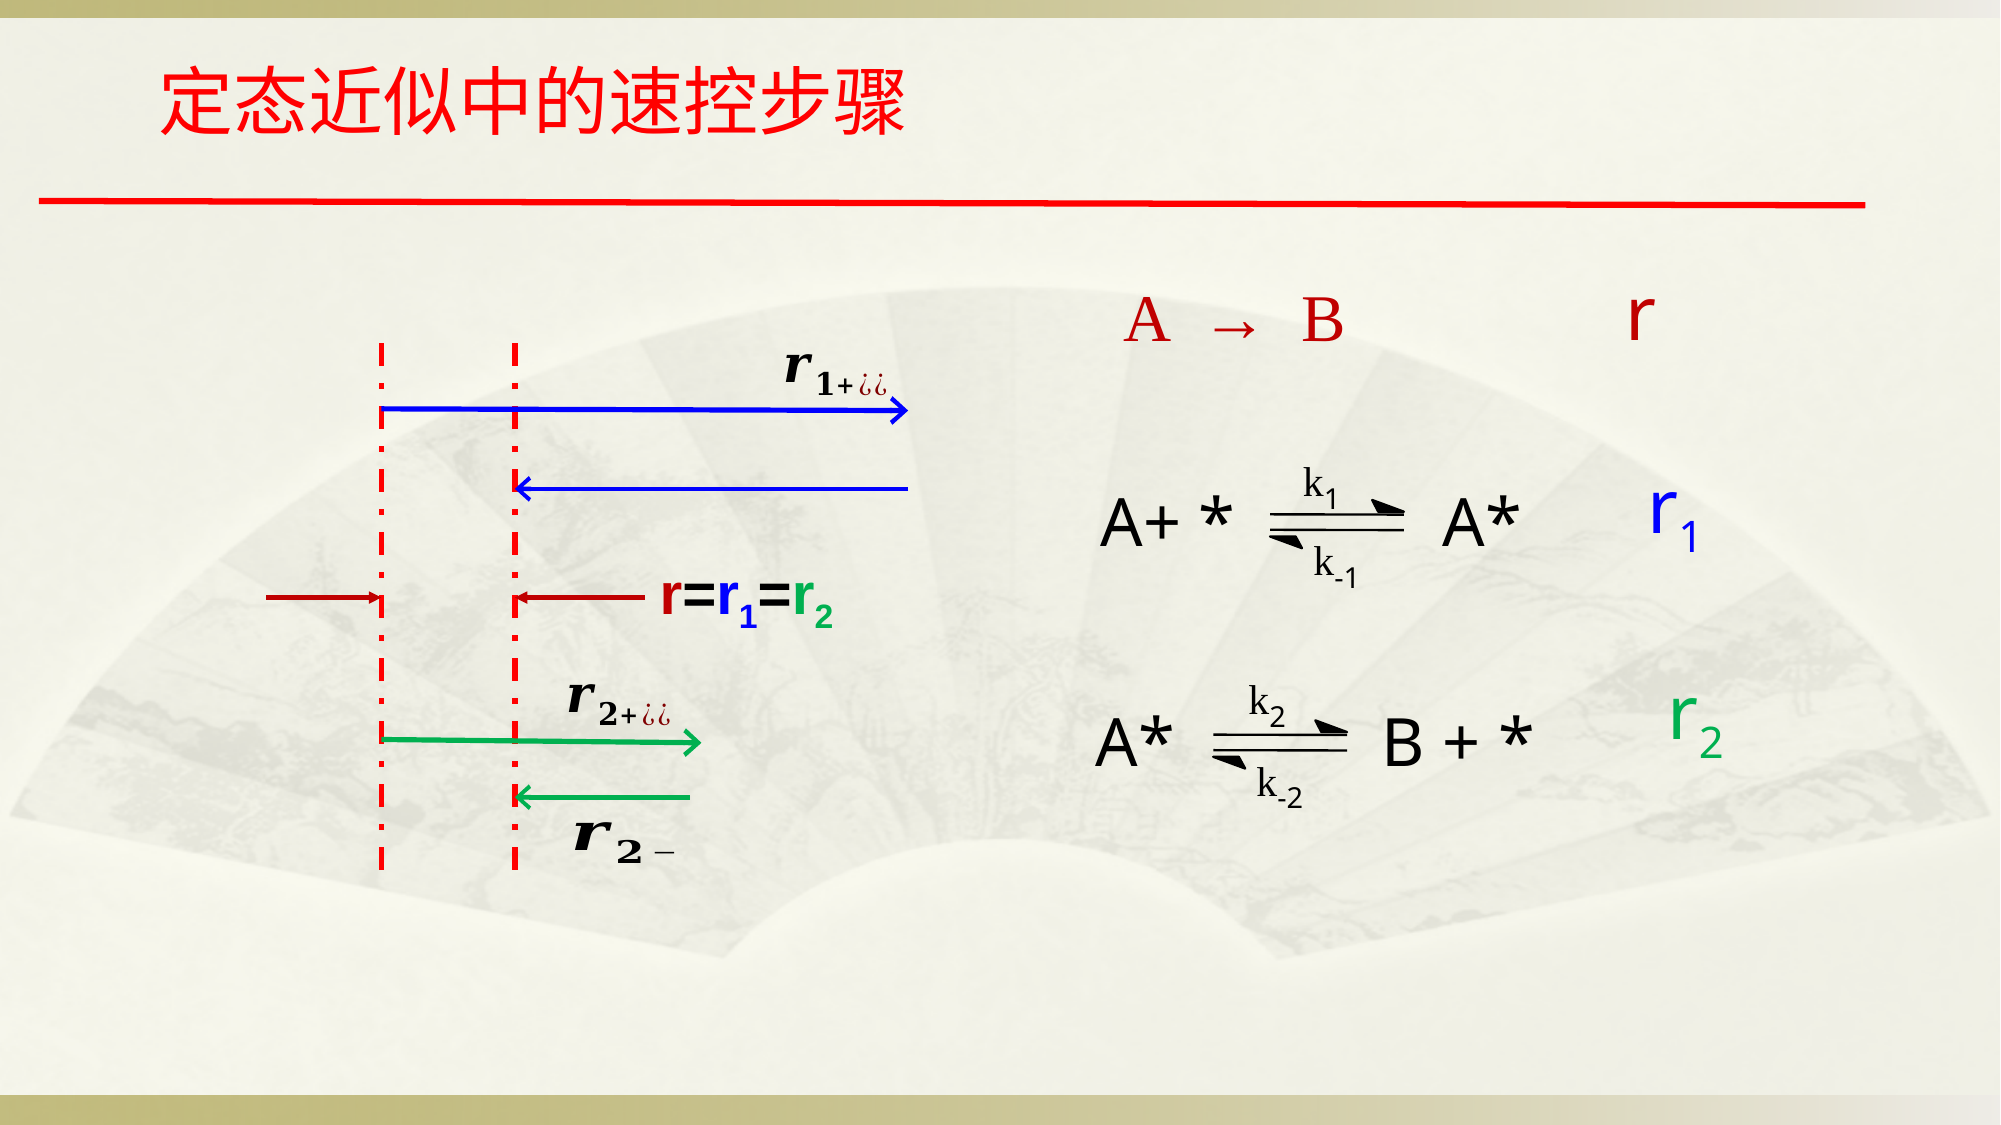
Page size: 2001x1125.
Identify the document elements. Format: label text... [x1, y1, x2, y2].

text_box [1085, 438, 1837, 585]
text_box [265, 336, 909, 873]
text_box r [1611, 258, 1683, 363]
list A → B [1109, 267, 1539, 389]
title 定态近似中的速控步骤 [143, 0, 1794, 206]
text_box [1028, 656, 1780, 805]
